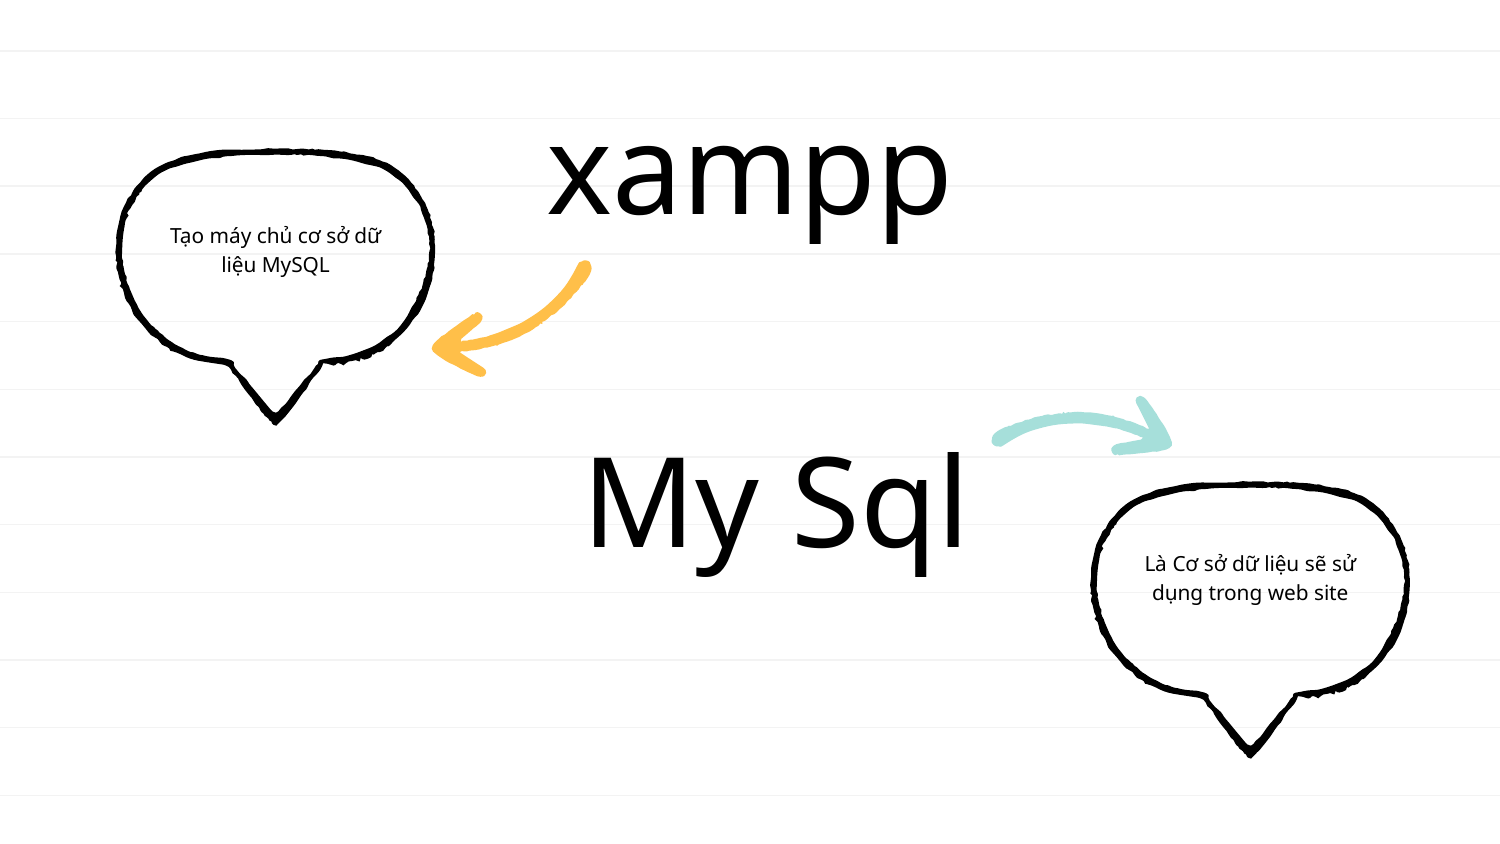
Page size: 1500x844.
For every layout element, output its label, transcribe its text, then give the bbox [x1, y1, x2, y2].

title My Sql [436, 447, 1116, 547]
text_box [431, 260, 592, 377]
text_box [991, 395, 1173, 456]
text_box [115, 148, 436, 426]
subtitle Tạo máy chủ cơ sở dữ liệu MySQL [151, 203, 400, 251]
text_box [1090, 481, 1410, 759]
subtitle Là Cơ sở dữ liệu sẽ sử dụng trong web site [1126, 532, 1375, 579]
title xampp [410, 114, 1090, 214]
